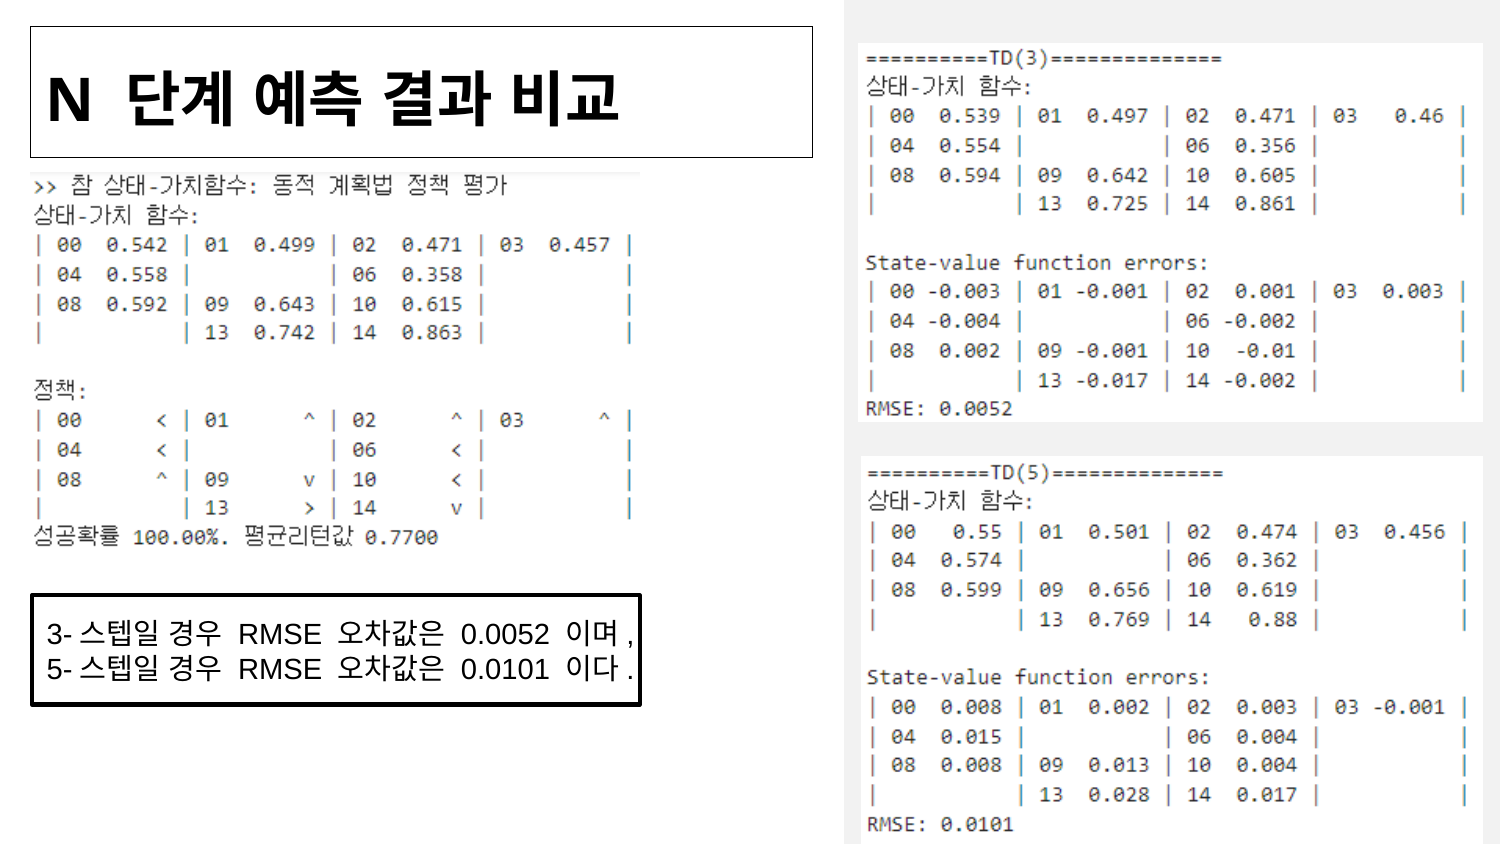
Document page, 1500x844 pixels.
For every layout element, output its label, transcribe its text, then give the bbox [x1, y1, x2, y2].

text_box 3-스텝일 경우 RMSE 오차값은 0.0052 이며, 5-스텝일 경우 RMSE 오차값은 0.0101 이다. [30, 593, 642, 707]
title N 단계 예측 결과 비교 [30, 26, 813, 158]
picture [844, 0, 1500, 844]
picture [30, 172, 641, 555]
